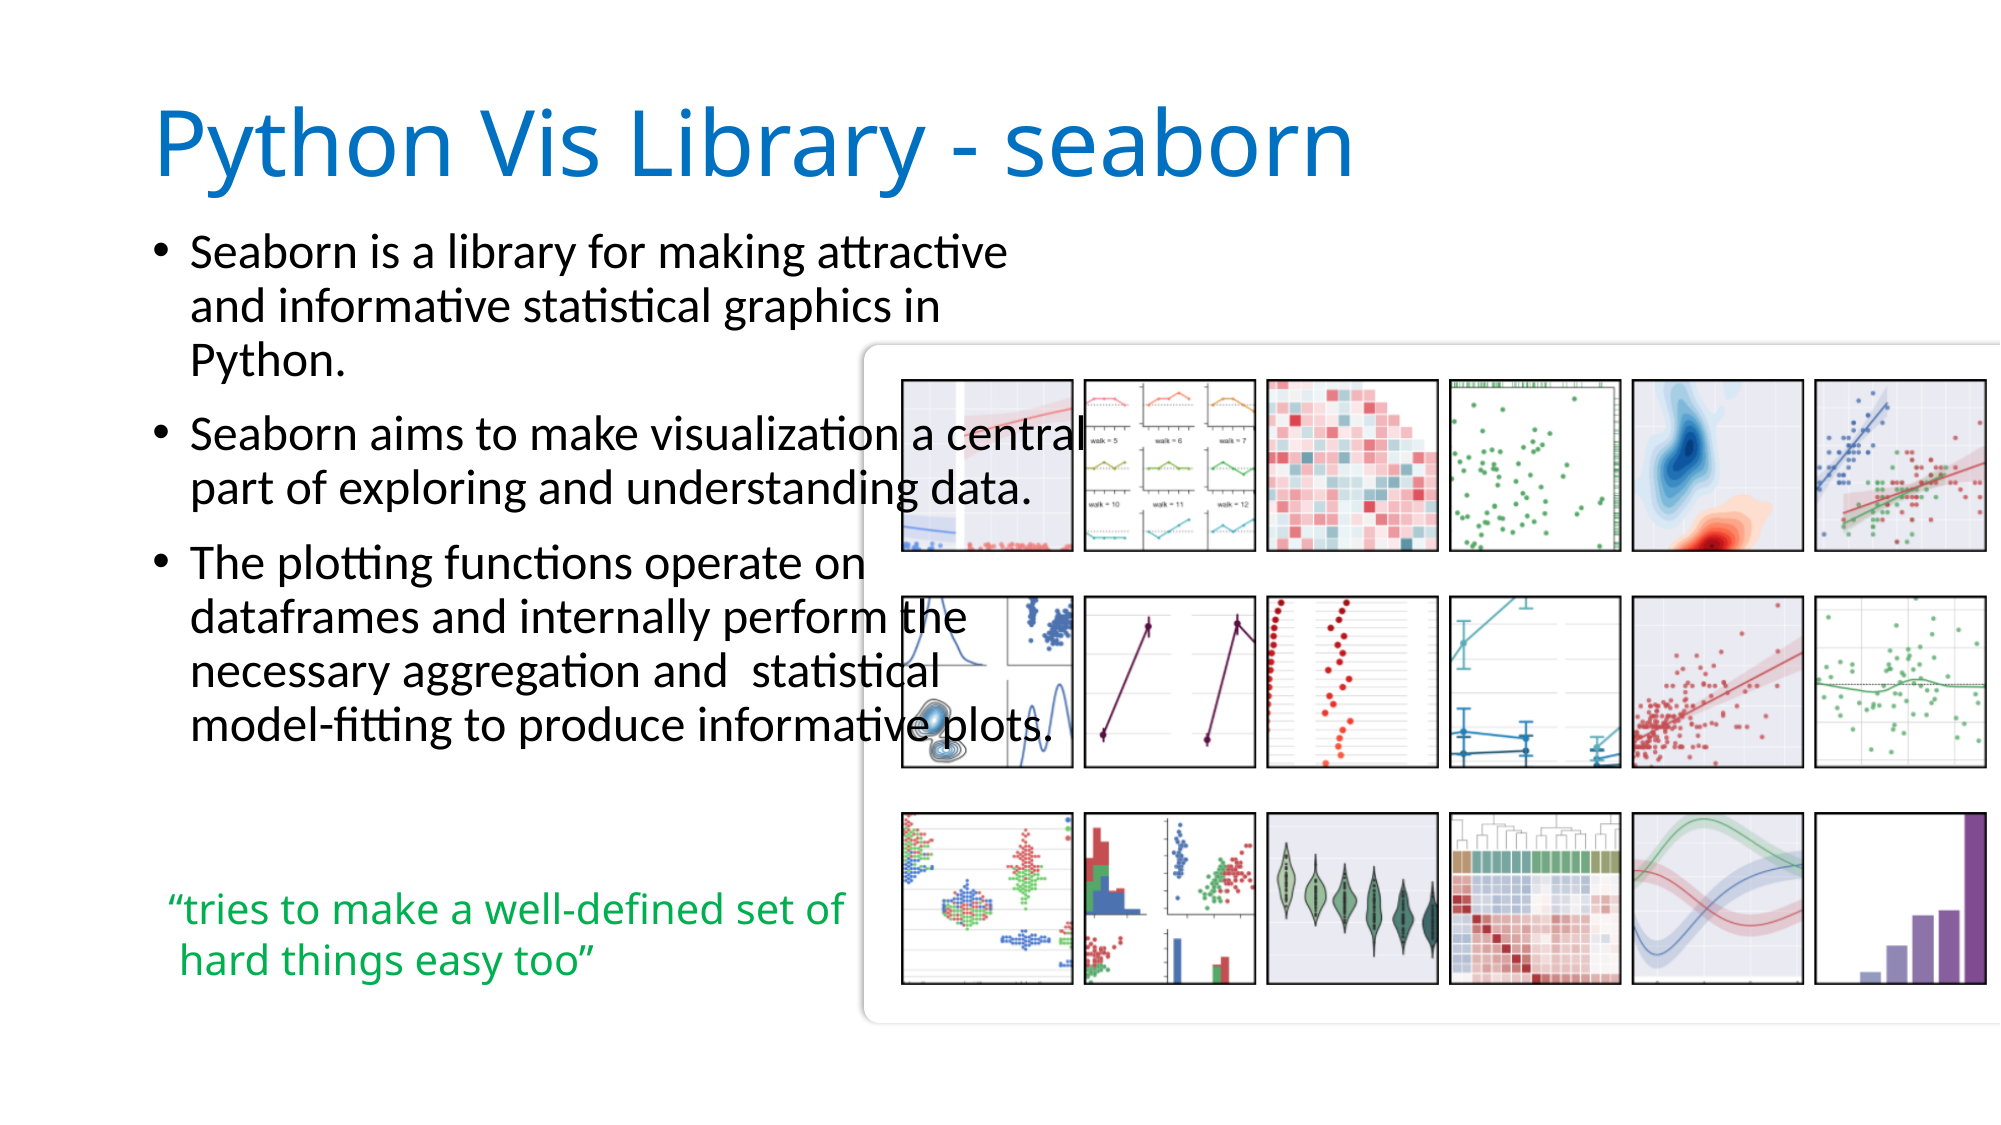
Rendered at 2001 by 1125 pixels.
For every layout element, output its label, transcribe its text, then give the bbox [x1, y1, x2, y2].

picture [895, 376, 2000, 993]
text_box “tries to make a well-defined set of hard things easy too” [153, 875, 895, 991]
title Python Vis Library - seaborn [137, 38, 1863, 256]
list Seaborn is a library for making attractive and informative statistical graphics in Python. Seaborn aims to make visualization a central part of exploring and understanding data. The plotting functions operate on dataframes and internally perform the necessary aggregation and statistical model-fitting to produce informative plots. [137, 217, 1107, 1014]
